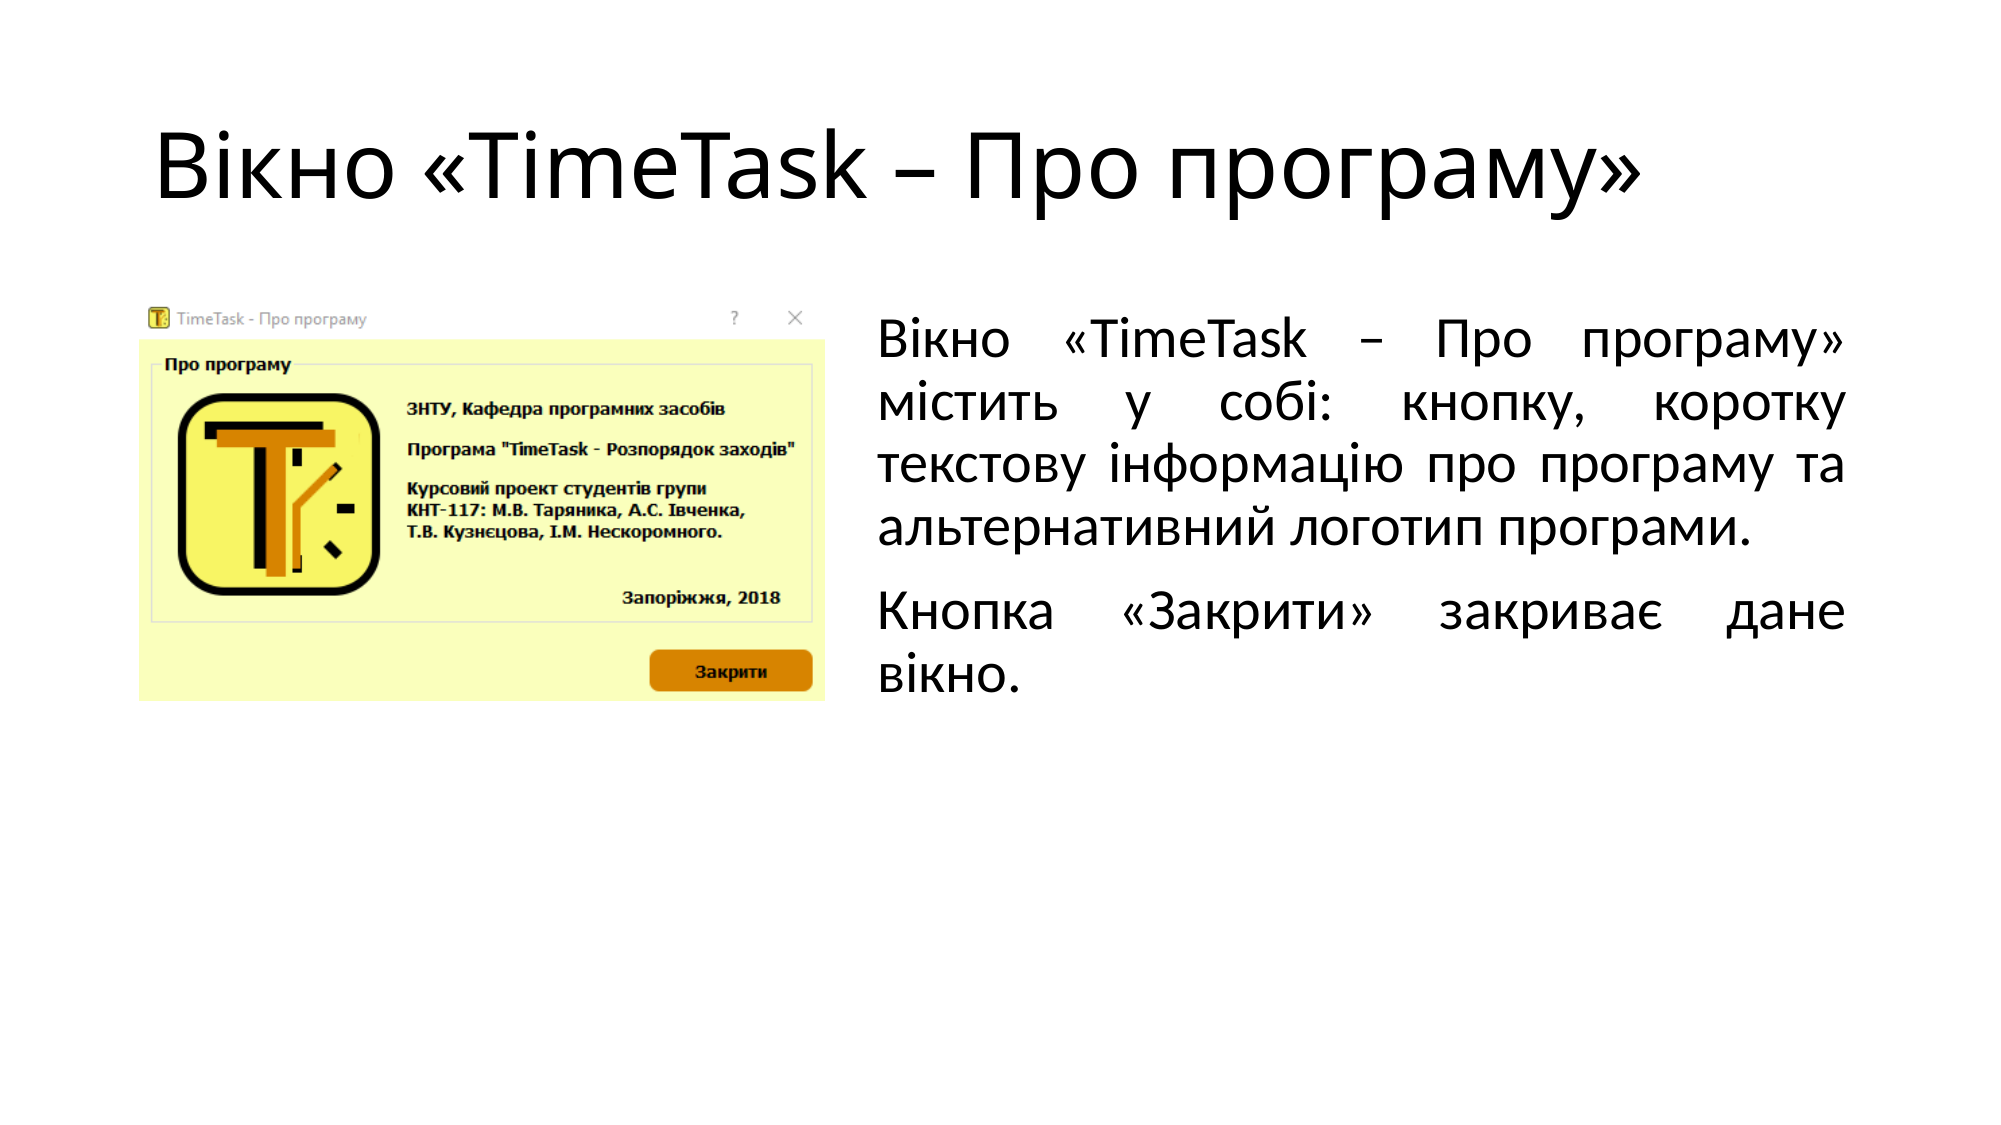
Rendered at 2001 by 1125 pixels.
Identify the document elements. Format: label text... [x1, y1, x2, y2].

picture [139, 299, 825, 701]
list Вікно «TimeTask – Про програму» містить у собі: кнопку, коротку текстову інформацію про програму та альтернативний логотип програми. Кнопка «Закрити» закриває дане вікно. [862, 299, 1863, 1014]
title Вікно «TimeTask – Про програму» [137, 59, 1863, 278]
